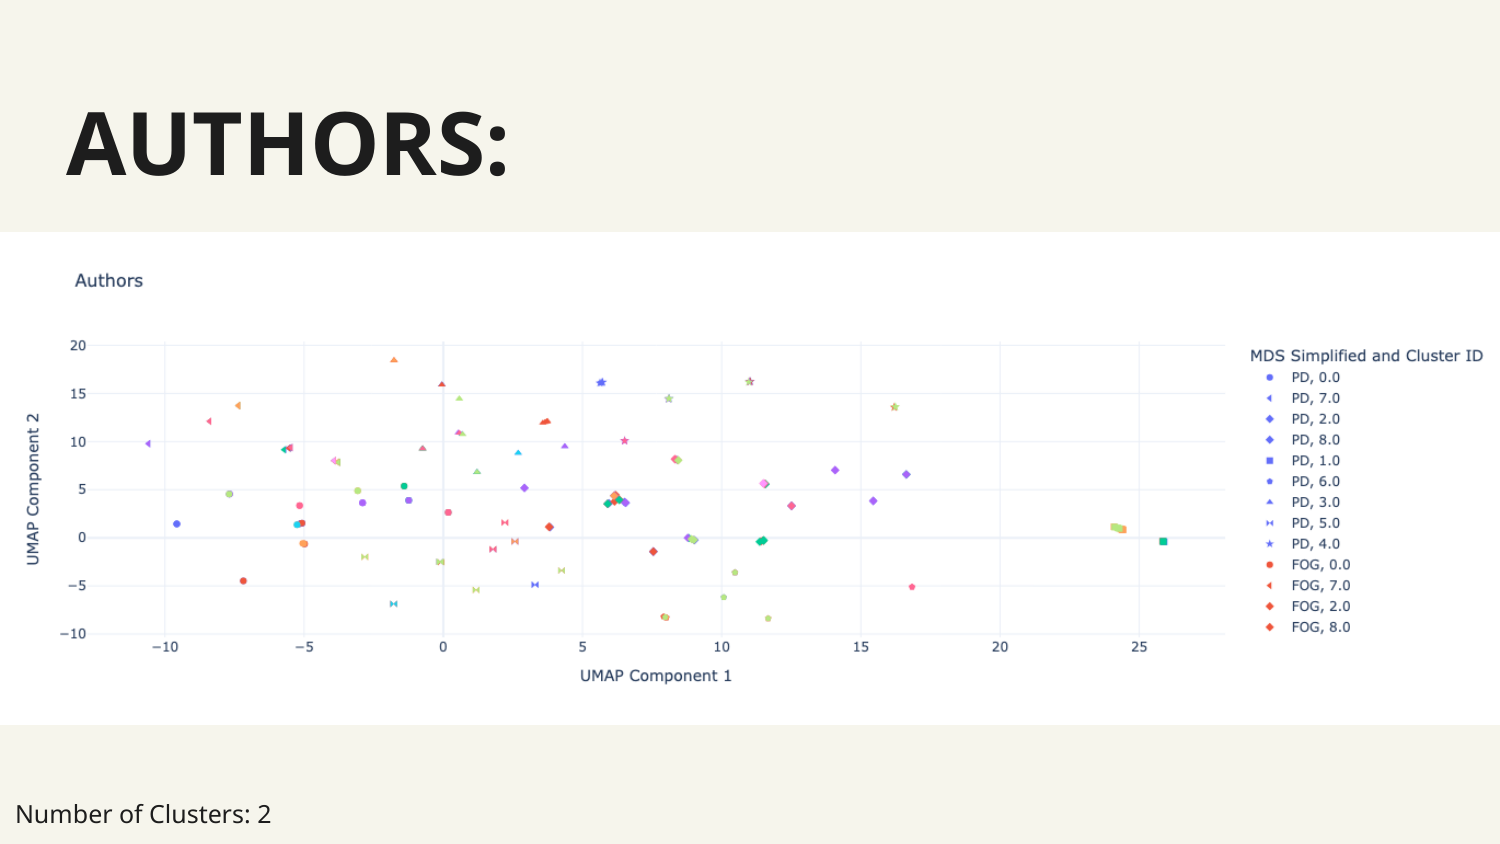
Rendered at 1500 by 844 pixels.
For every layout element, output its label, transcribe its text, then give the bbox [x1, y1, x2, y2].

text_box Number of Clusters: 2 [0, 783, 493, 844]
picture [0, 231, 1500, 726]
title AUTHORS: [51, 72, 1449, 167]
